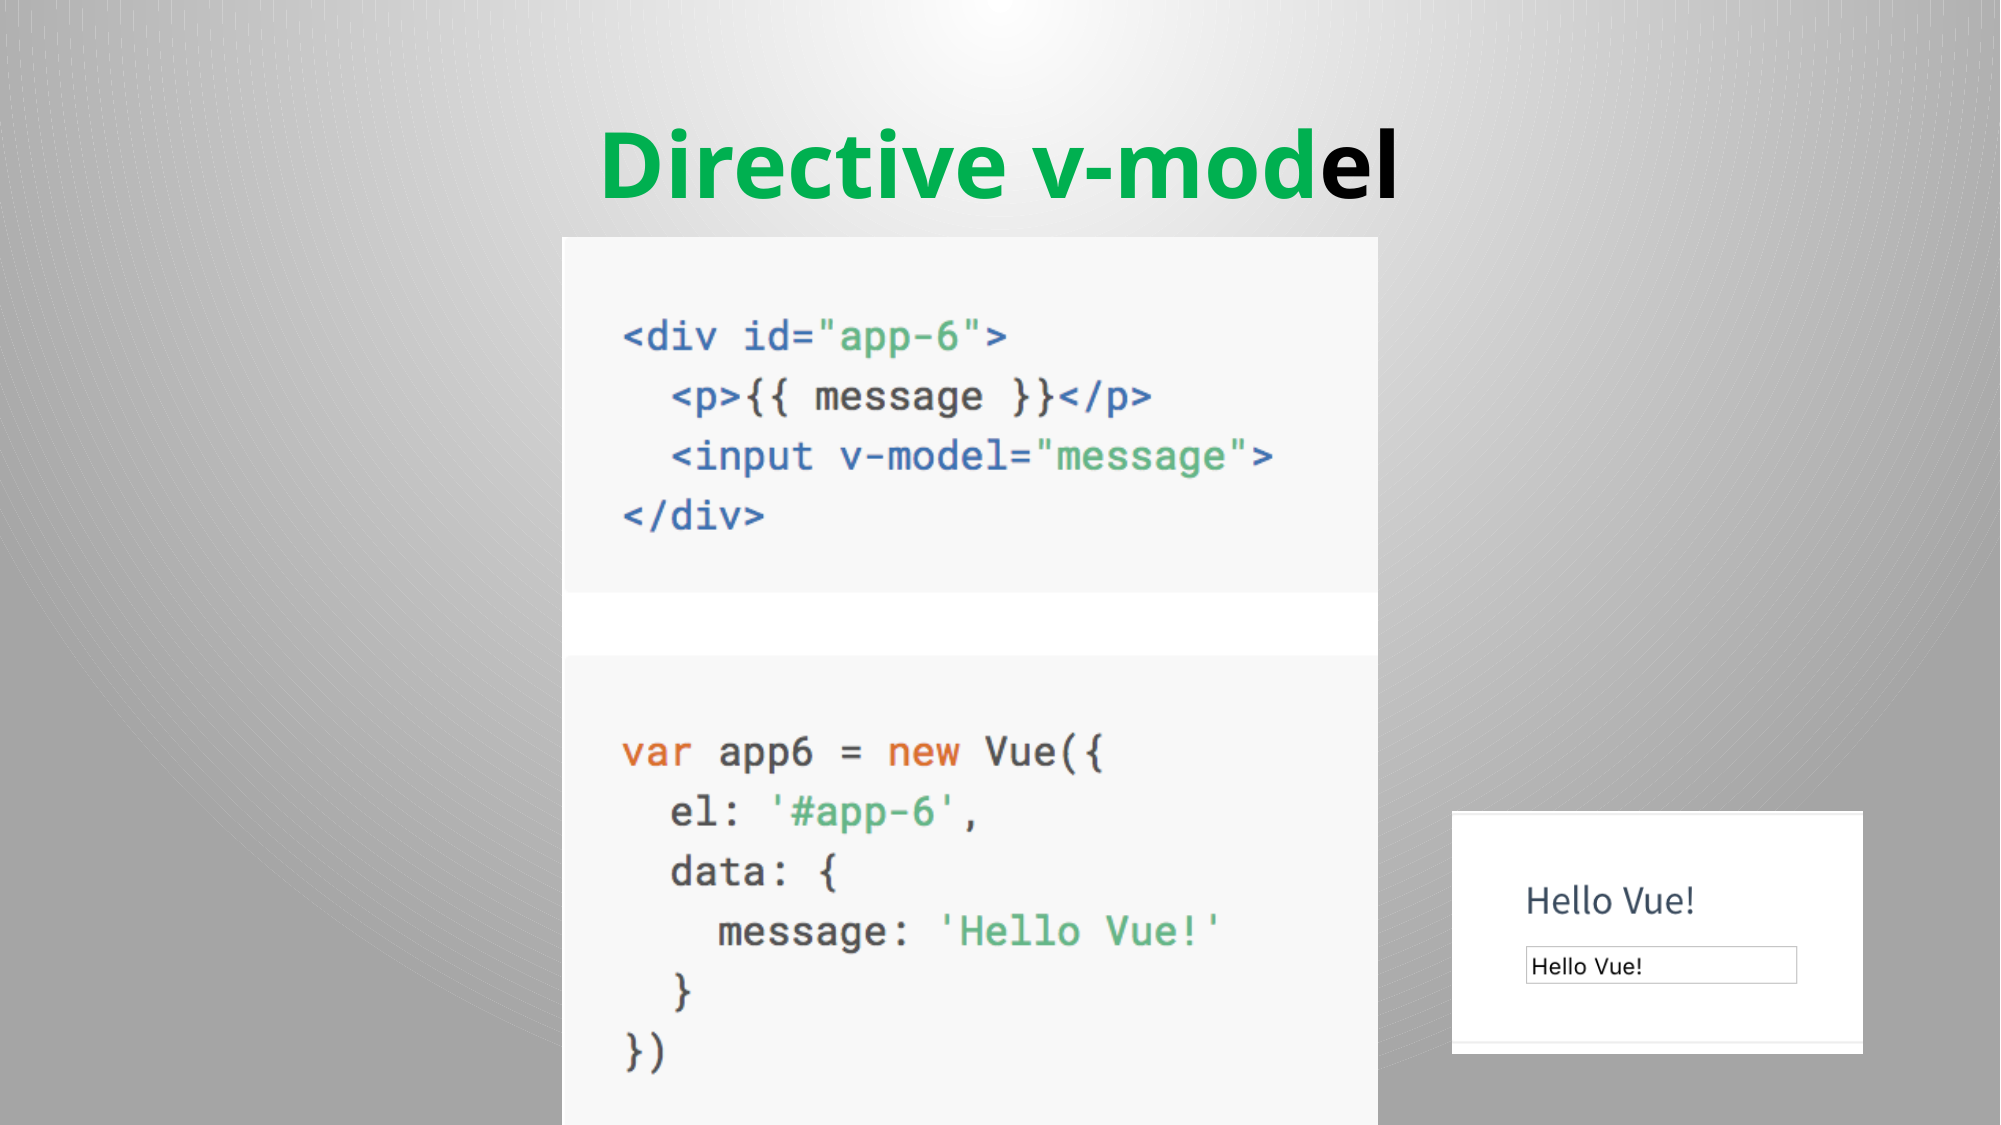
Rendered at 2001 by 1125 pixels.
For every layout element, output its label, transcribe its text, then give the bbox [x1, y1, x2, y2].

title Directive v-model [137, 59, 1863, 278]
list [562, 237, 1378, 1125]
picture [1452, 811, 1863, 1054]
